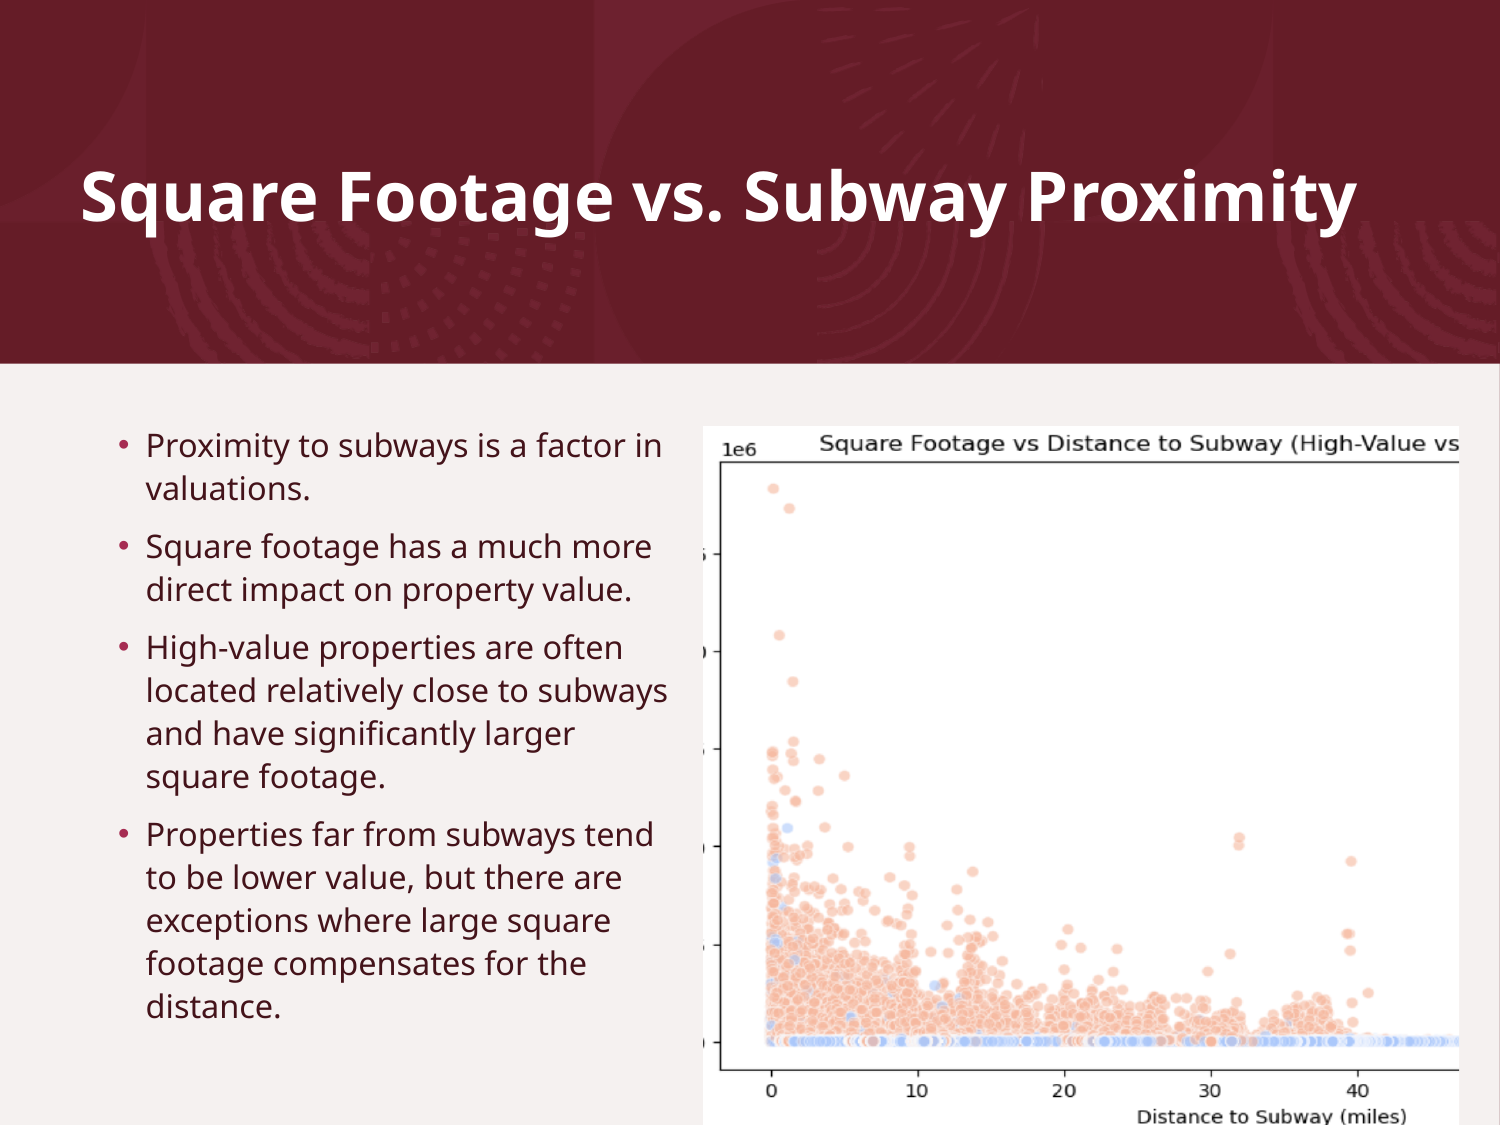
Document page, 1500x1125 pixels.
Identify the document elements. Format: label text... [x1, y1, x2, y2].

title Square Footage vs. Subway Proximity [65, 62, 1460, 325]
list Proximity to subways is a factor in valuations. Square footage has a much more direct impact on property value. High-value properties are often located relatively close to subways and have significantly larger square footage. Properties far from subways tend to be lower value, but there are exceptions where large square footage compensates for the distance. [103, 412, 704, 1034]
picture [703, 426, 1460, 1125]
text_box [0, 0, 1500, 365]
text_box [0, 365, 1500, 1125]
